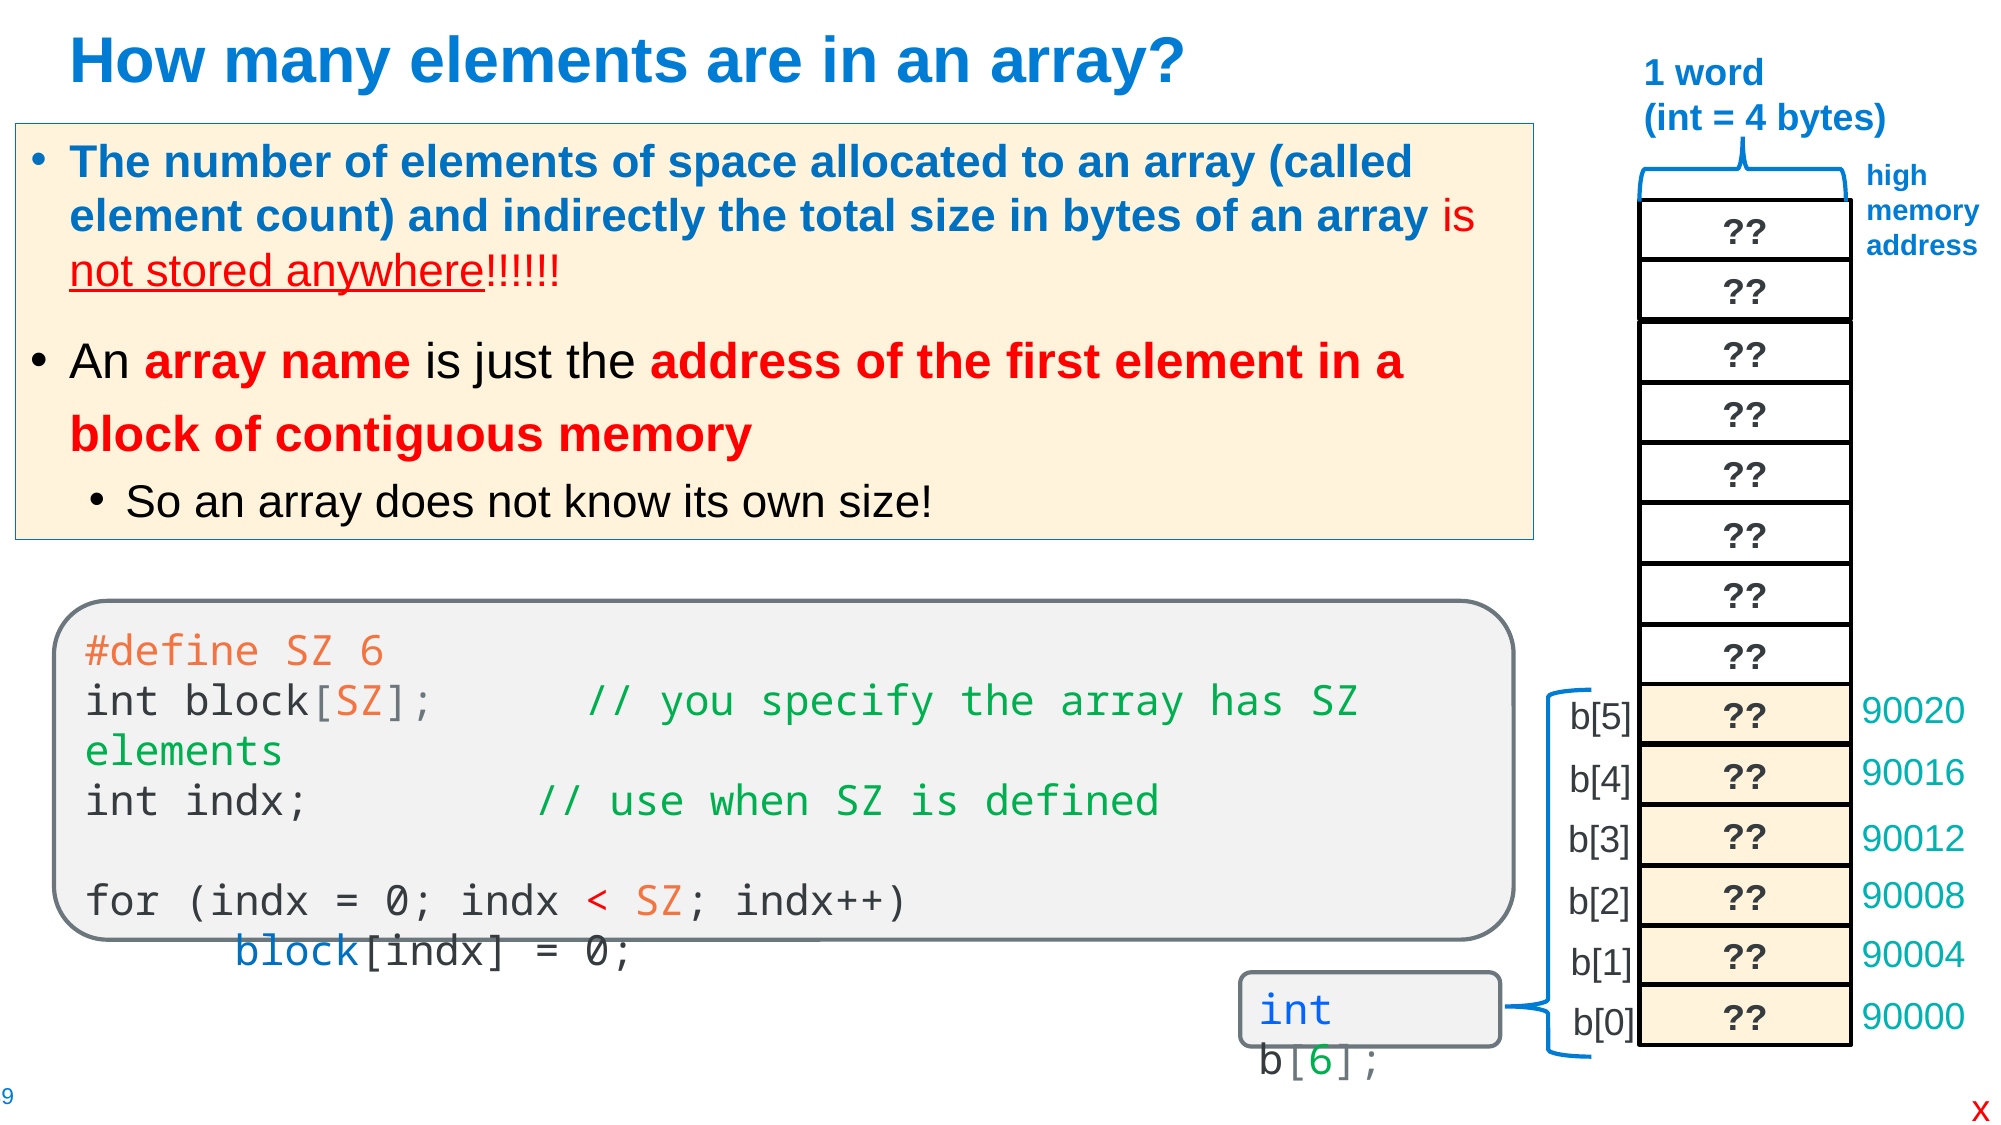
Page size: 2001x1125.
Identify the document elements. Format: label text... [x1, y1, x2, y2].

text_box #define SZ 6 int block[SZ]; // you specify the array has SZ elements int indx; // use when SZ is defined for (indx = 0; indx < SZ; indx++) block[indx] = 0; [54, 600, 1514, 940]
text_box ?? [1679, 926, 1851, 985]
text_box ?? [1639, 624, 1851, 685]
text_box [1638, 146, 1847, 202]
text_box 90020 [1846, 678, 1981, 738]
text_box 90016 [1846, 740, 1981, 800]
text_box ?? [1639, 382, 1851, 443]
text_box 90008 [1846, 867, 1981, 924]
text_box high memory address [1851, 149, 1995, 269]
text_box 90000 [1846, 984, 1981, 1045]
text_box ?? [1639, 503, 1851, 563]
text_box 90004 [1846, 924, 1981, 983]
text_box ?? [1679, 805, 1851, 865]
text_box x [1956, 1076, 2000, 1125]
text_box ?? [1679, 685, 1851, 744]
text_box 90012 [1846, 806, 1981, 867]
text_box ?? [1679, 985, 1851, 1046]
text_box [1240, 685, 1679, 1057]
text_box 1 word (int = 4 bytes) [1629, 40, 1902, 146]
text_box ?? [1639, 260, 1851, 320]
text_box ?? [1679, 865, 1846, 926]
title How many elements are in an array? [54, 33, 1780, 105]
text_box ?? [1639, 563, 1851, 624]
list The number of elements of space allocated to an array (called element count) and indirectly the total size in bytes of an array is not stored anywhere!!!!!! An array name is just the address of the first element in a block of contiguous memory So an array does not know its own size! [15, 123, 1534, 540]
text_box ?? [1639, 199, 1851, 260]
text_box ?? [1679, 744, 1851, 805]
text_box ?? [1639, 443, 1851, 503]
text_box ?? [1639, 322, 1851, 382]
